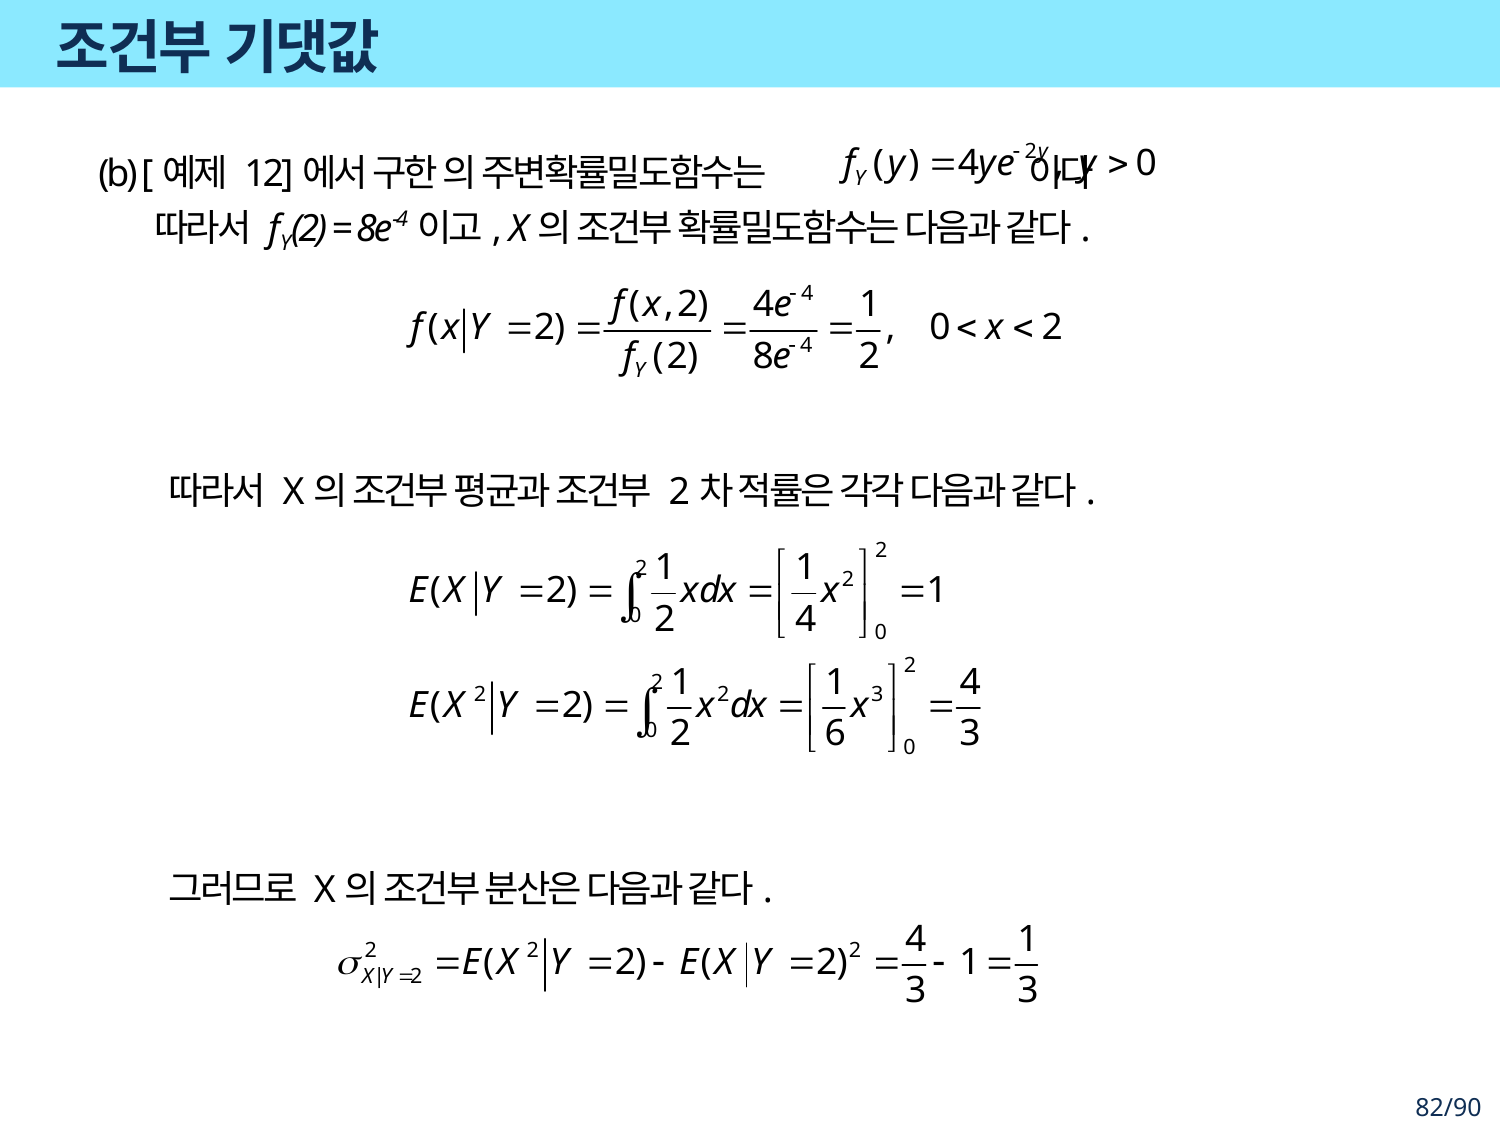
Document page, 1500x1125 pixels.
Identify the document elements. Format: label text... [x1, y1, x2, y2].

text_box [332, 916, 1047, 1011]
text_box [403, 532, 987, 764]
text_box 그러므로 X의 조건부 분산은 다음과 같다. [154, 848, 1454, 918]
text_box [831, 135, 1161, 194]
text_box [398, 275, 1067, 386]
title 조건부 기댓값 [40, 5, 1288, 84]
text_box 따라서 X의 조건부 평균과 조건부 2차 적률은 각각 다음과 같다. [154, 450, 1454, 520]
